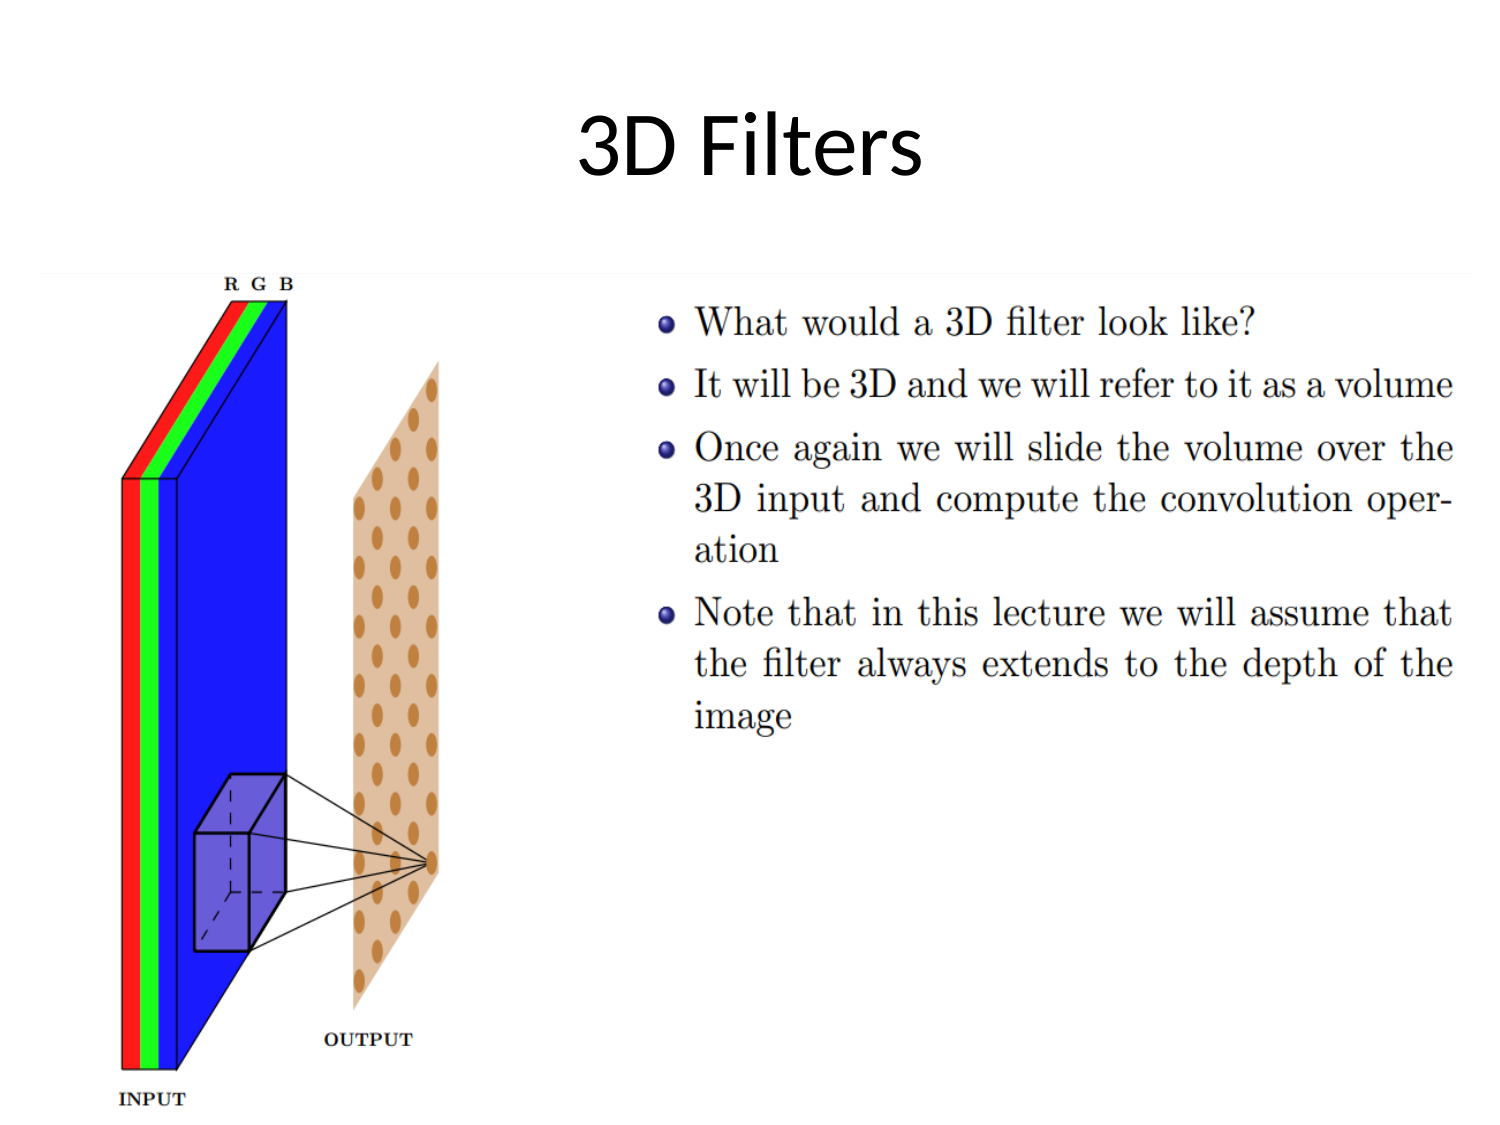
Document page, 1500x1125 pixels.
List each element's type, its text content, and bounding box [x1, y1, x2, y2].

picture [41, 273, 1471, 1118]
title 3D Filters [75, 45, 1425, 233]
